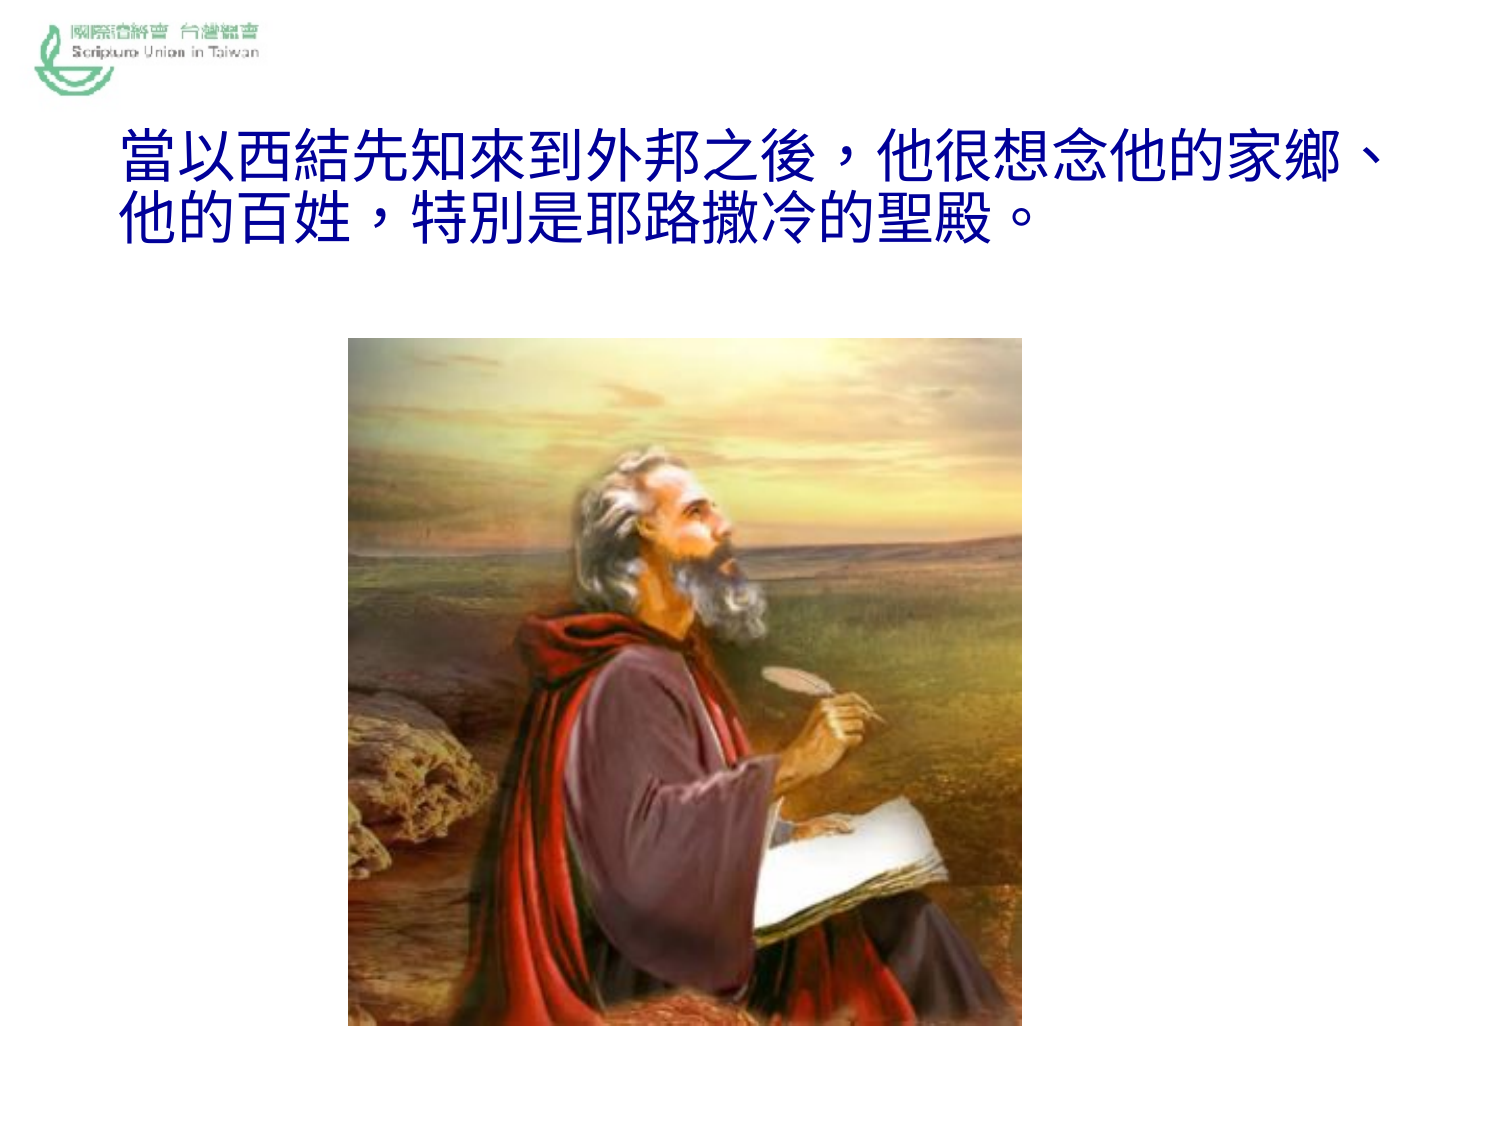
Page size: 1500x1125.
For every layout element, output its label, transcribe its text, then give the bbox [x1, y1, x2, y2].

title 當以西結先知來到外邦之後，他很想念他的家鄉、他的百姓，特別是耶路撒冷的聖殿。 [103, 101, 1398, 278]
picture [348, 337, 1022, 1026]
